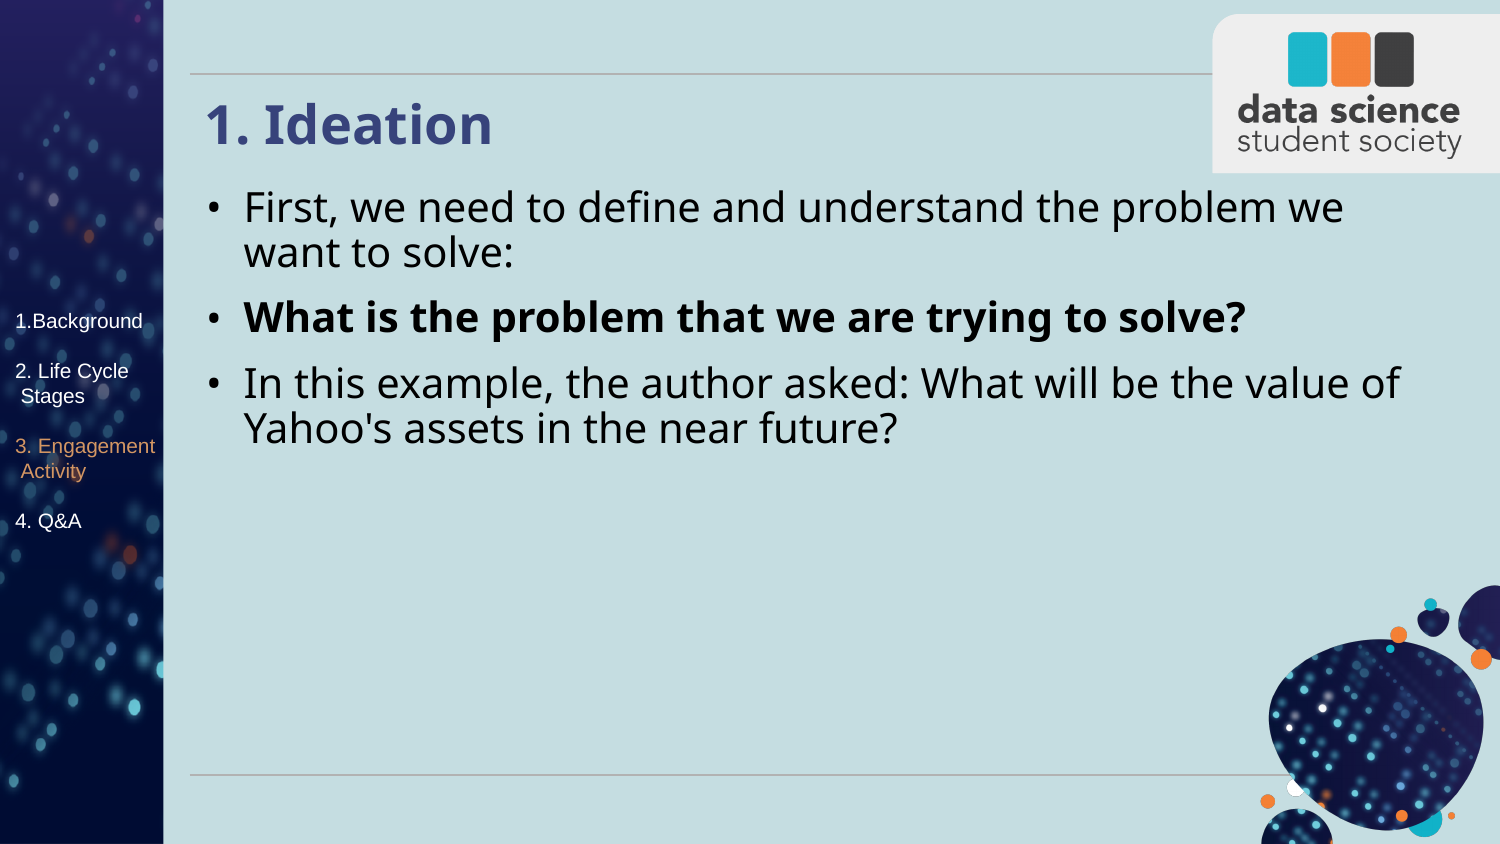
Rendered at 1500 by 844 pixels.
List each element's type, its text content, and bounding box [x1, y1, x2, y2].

title 1. Ideation [189, 80, 1052, 164]
picture [0, 0, 164, 844]
picture [1230, 23, 1472, 164]
list First, we need to define and understand the problem we want to solve: What is the problem that we are trying to solve? In this example, the author asked: What will be the value of Yahoo's assets in the near future? [190, 178, 1450, 722]
text_box [1212, 14, 1500, 174]
picture [1252, 584, 1500, 844]
